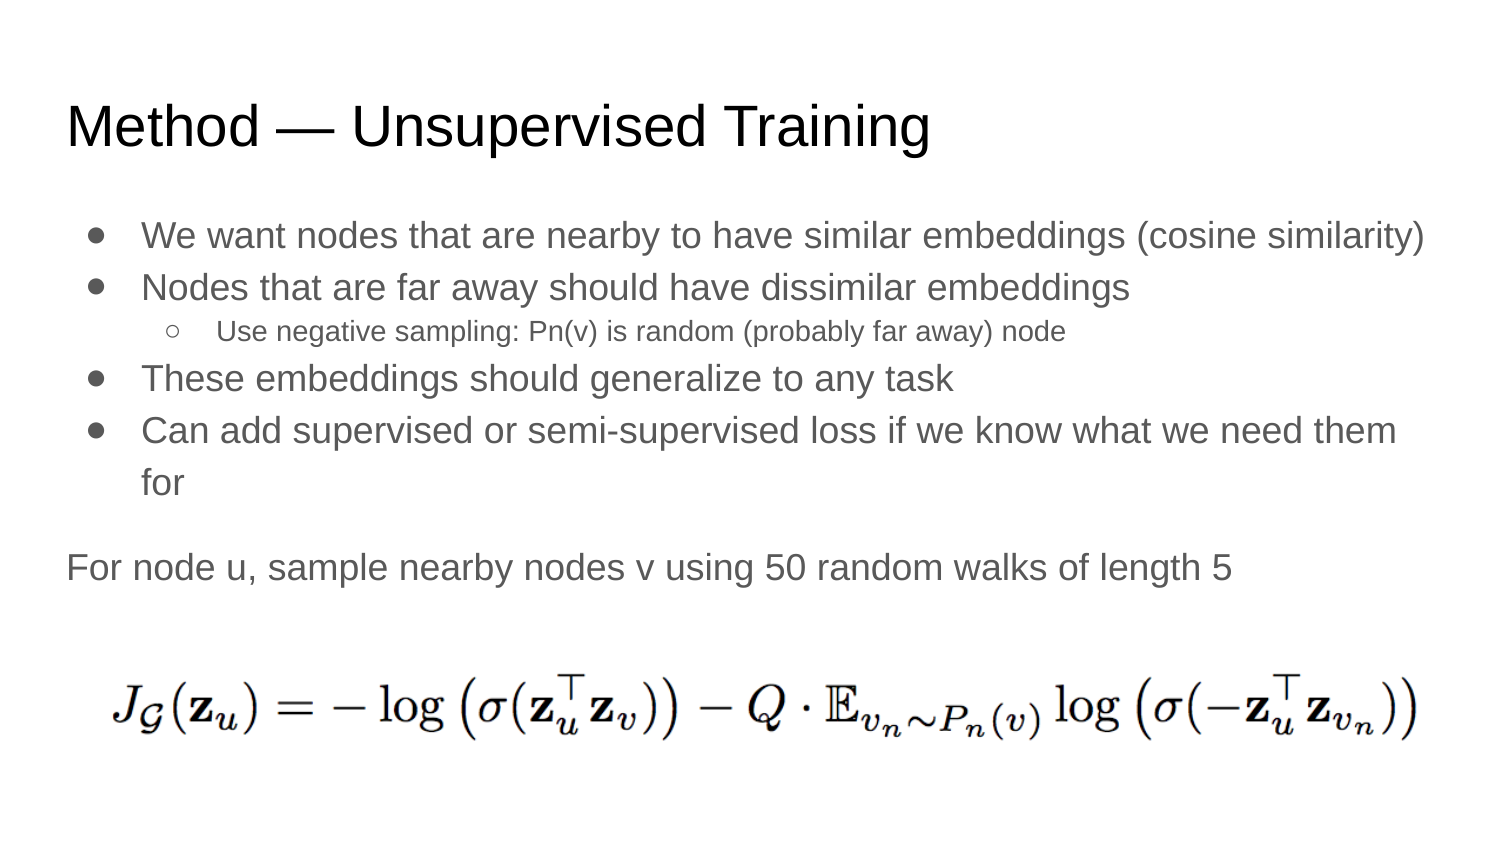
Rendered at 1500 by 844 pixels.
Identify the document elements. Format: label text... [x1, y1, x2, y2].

title Method — Unsupervised Training [51, 72, 1449, 167]
picture [98, 655, 1428, 750]
list We want nodes that are nearby to have similar embeddings (cosine similarity) Nodes that are far away should have dissimilar embeddings Use negative sampling: Pn(v) is random (probably far away) node These embeddings should generalize to any task Can add supervised or semi-supervised loss if we know what we need them for For node u, sample nearby nodes v using 50 random walks of length 5 [51, 189, 1449, 750]
